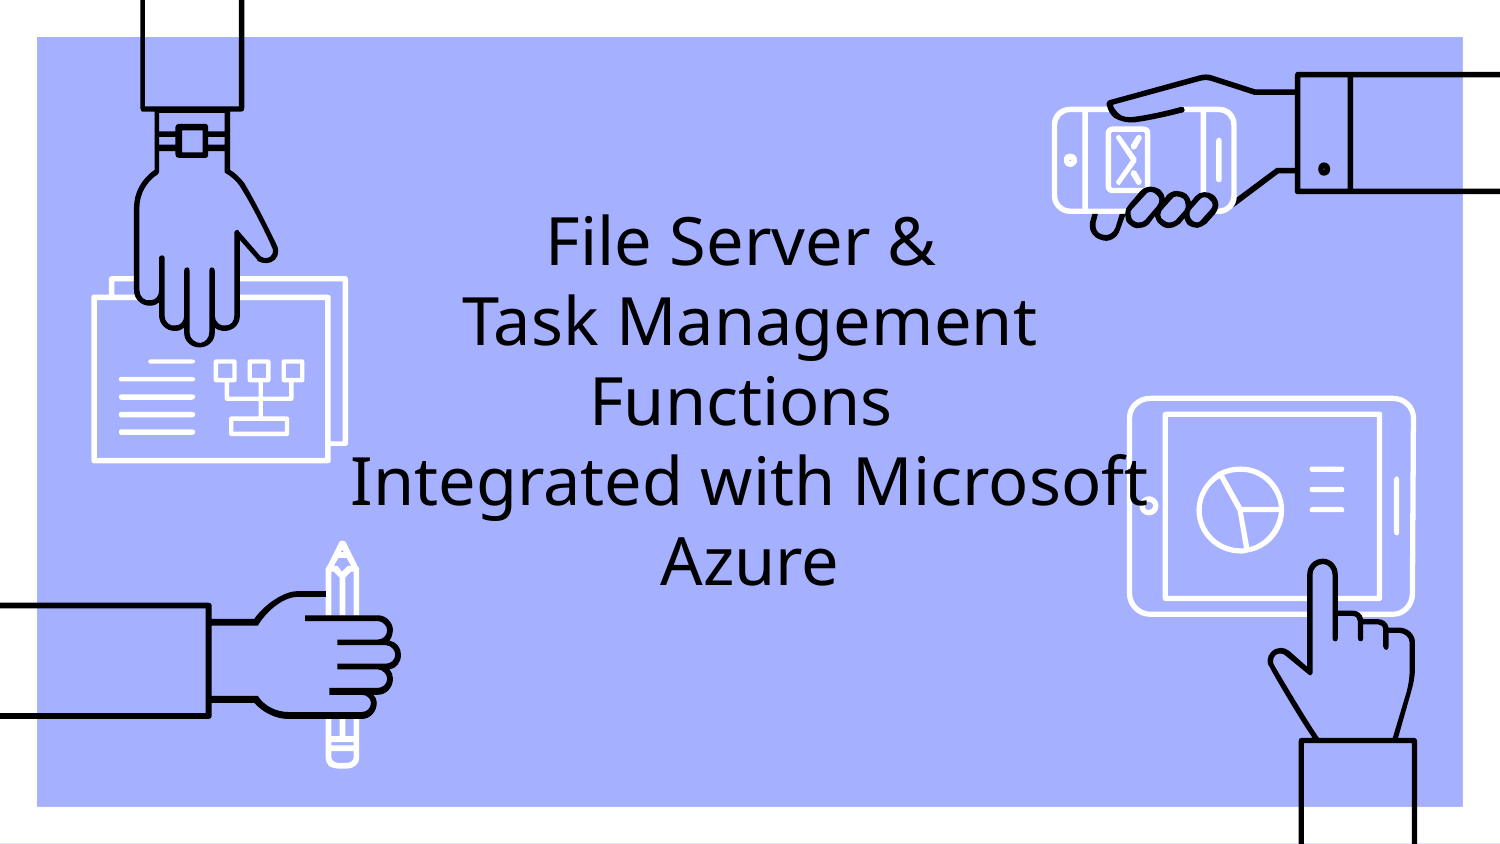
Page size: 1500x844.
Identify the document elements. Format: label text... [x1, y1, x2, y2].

title File Server & Task Management Functions Integrated with Microsoft Azure [313, 191, 1187, 606]
